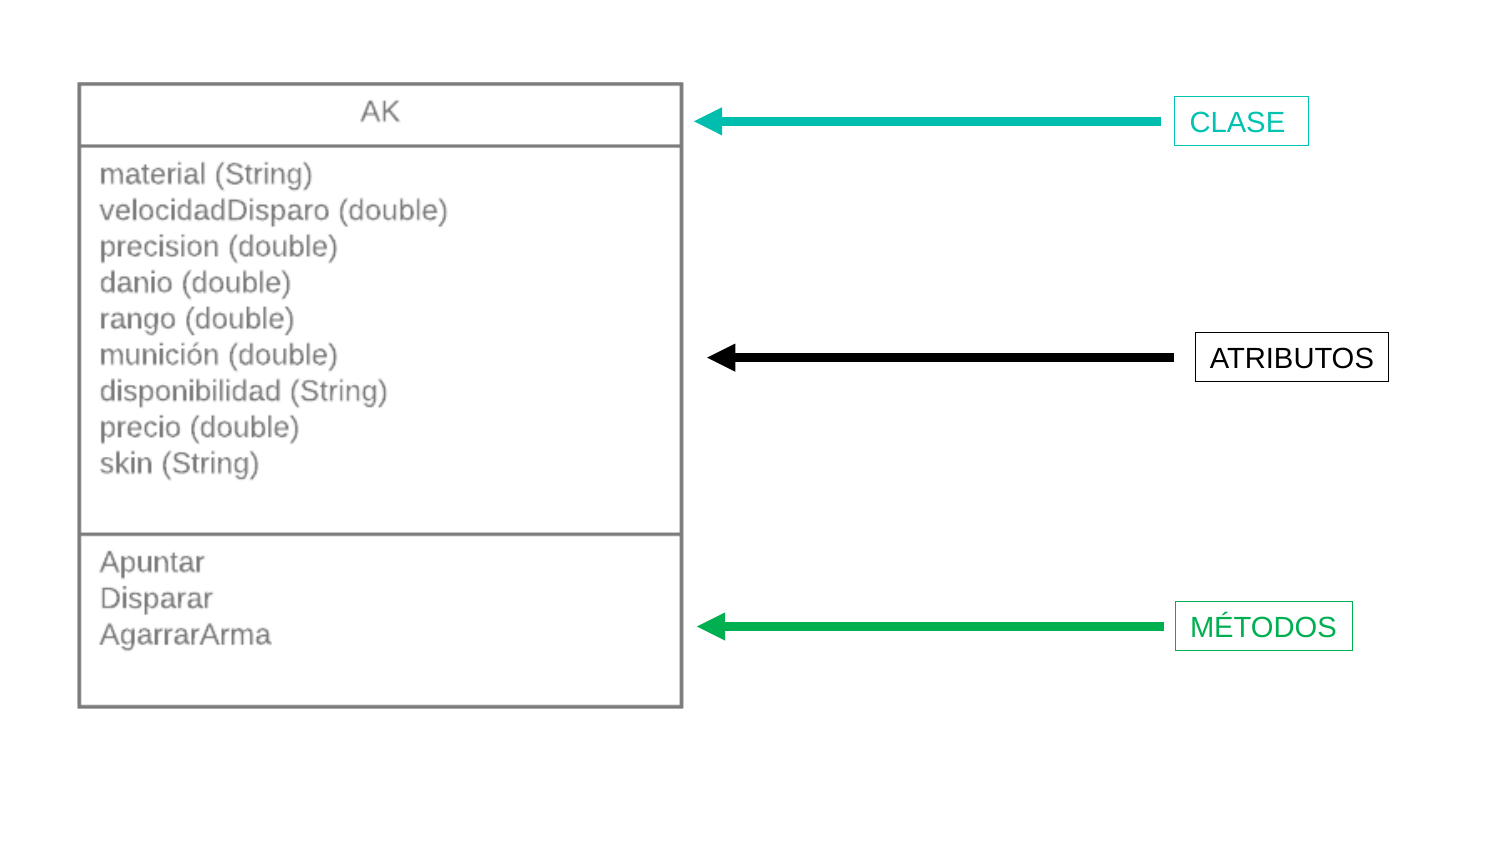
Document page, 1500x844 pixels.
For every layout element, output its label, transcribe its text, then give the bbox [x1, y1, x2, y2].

text_box ATRIBUTOS [1195, 332, 1389, 382]
text_box MÉTODOS [1175, 601, 1353, 651]
picture [0, 56, 762, 789]
text_box CLASE [1174, 96, 1309, 146]
